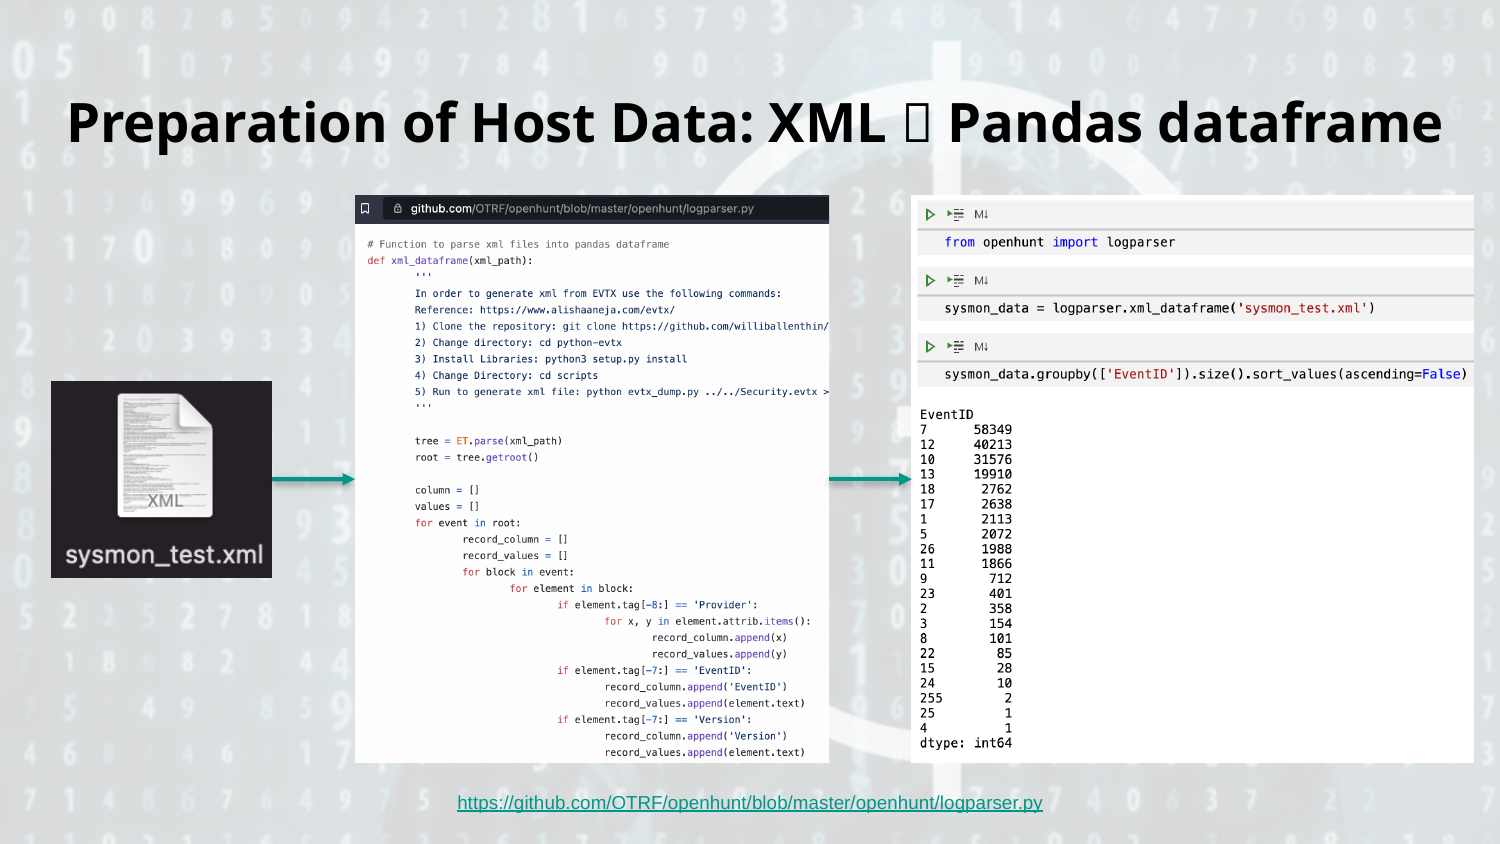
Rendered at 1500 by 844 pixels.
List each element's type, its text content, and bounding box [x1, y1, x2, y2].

picture [911, 195, 1475, 764]
title Preparation of Host Data: XML  Pandas dataframe [51, 72, 1474, 176]
picture [50, 381, 273, 578]
text_box https://github.com/OTRF/openhunt/blob/master/openhunt/logparser.py [0, 783, 1500, 821]
picture [354, 195, 830, 764]
